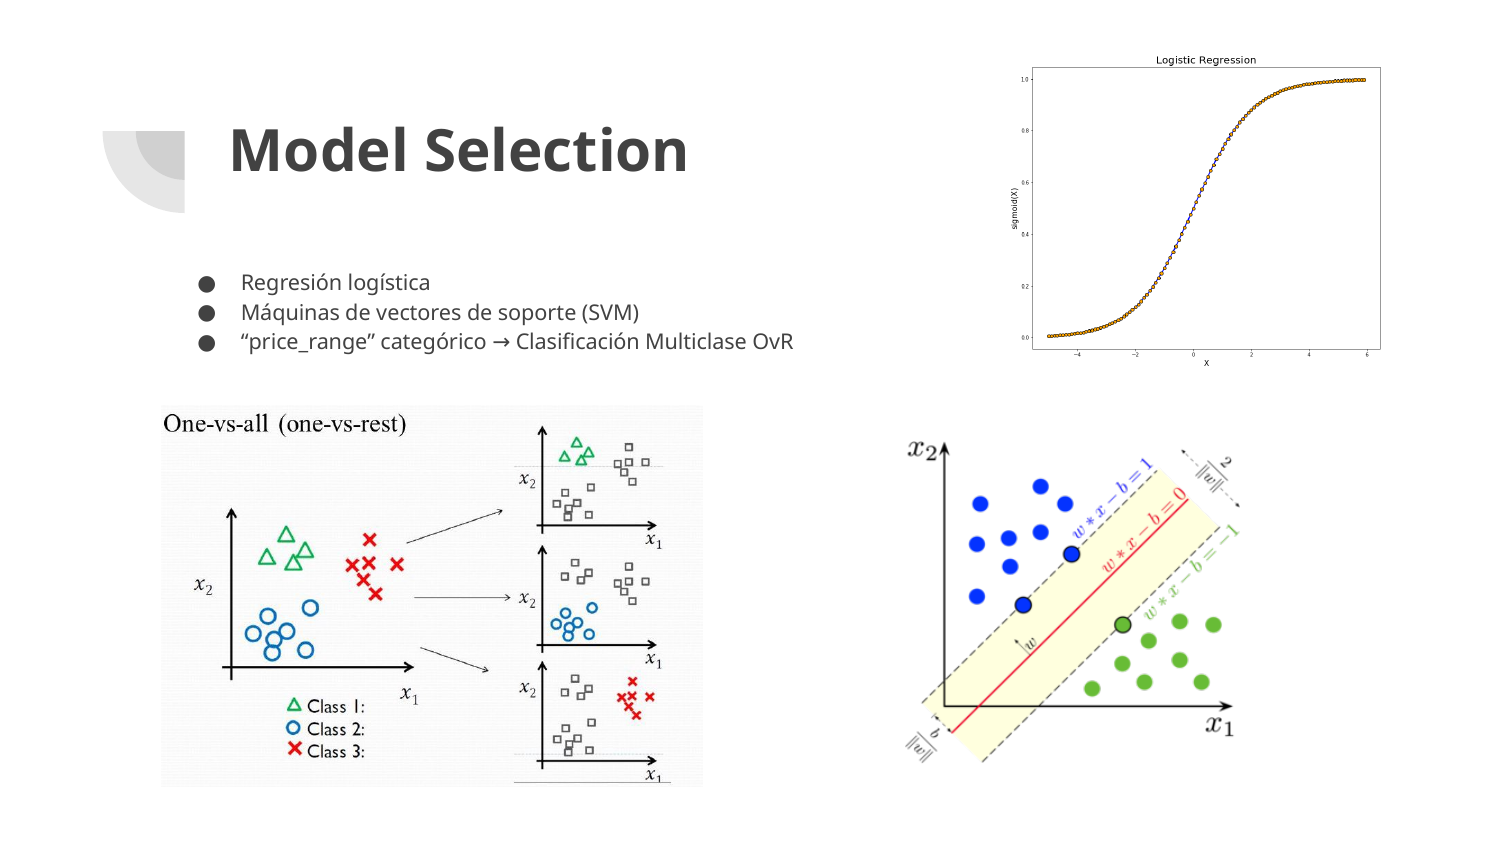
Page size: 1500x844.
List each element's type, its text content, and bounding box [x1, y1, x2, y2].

picture [903, 439, 1241, 765]
picture [160, 405, 703, 787]
title Model Selection [213, 98, 1001, 263]
picture [1006, 51, 1383, 371]
list Regresión logística Máquinas de vectores de soporte (SVM) “price_range” categórico → Clasificación Multiclase OvR [161, 249, 904, 371]
